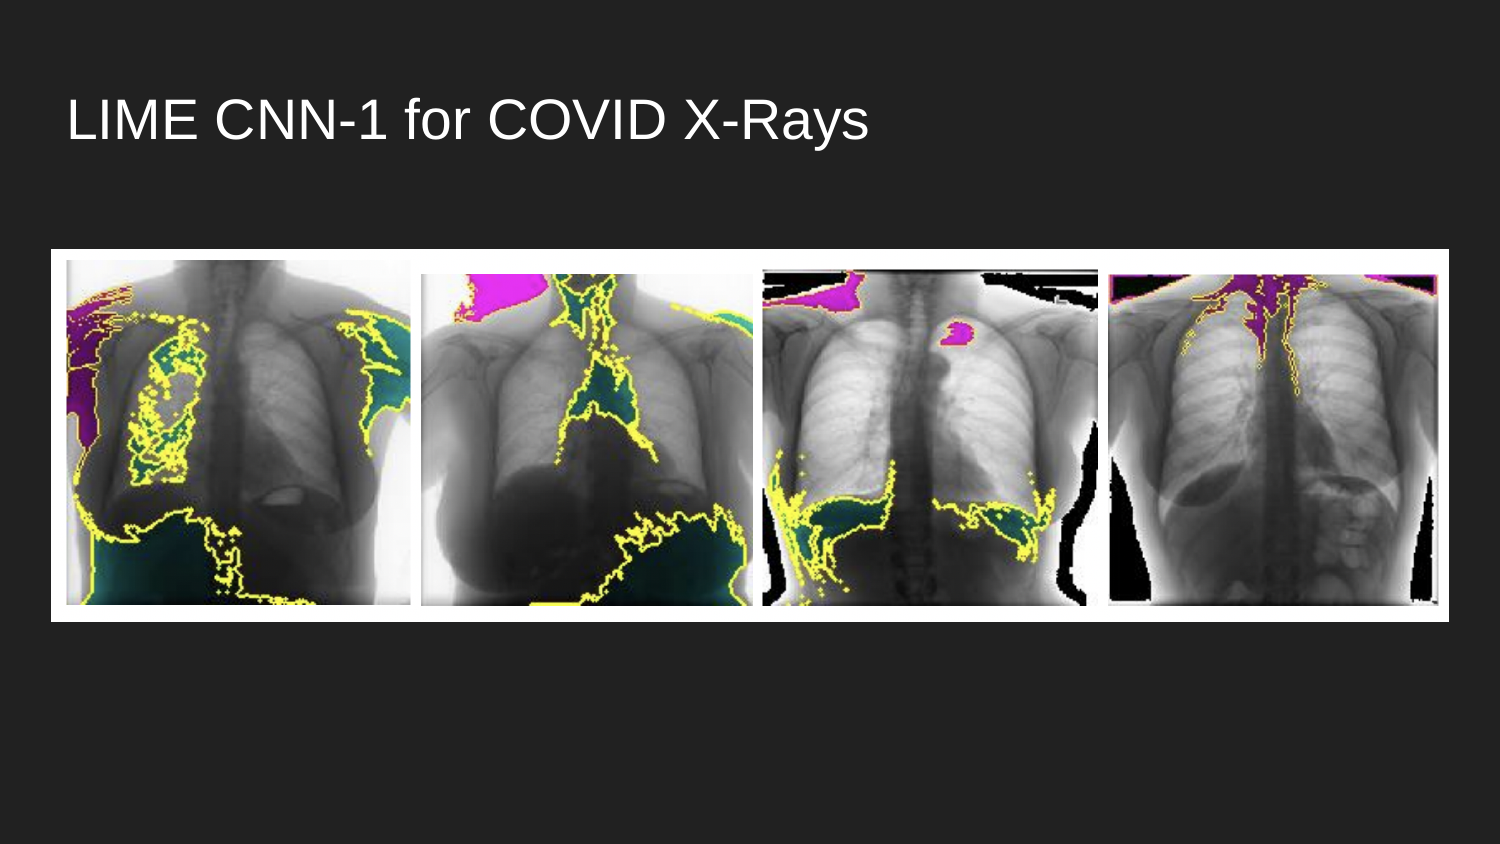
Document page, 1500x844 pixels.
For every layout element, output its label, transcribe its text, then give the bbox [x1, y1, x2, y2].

title LIME CNN-1 for COVID X-Rays [51, 72, 1449, 167]
picture [50, 249, 1450, 622]
